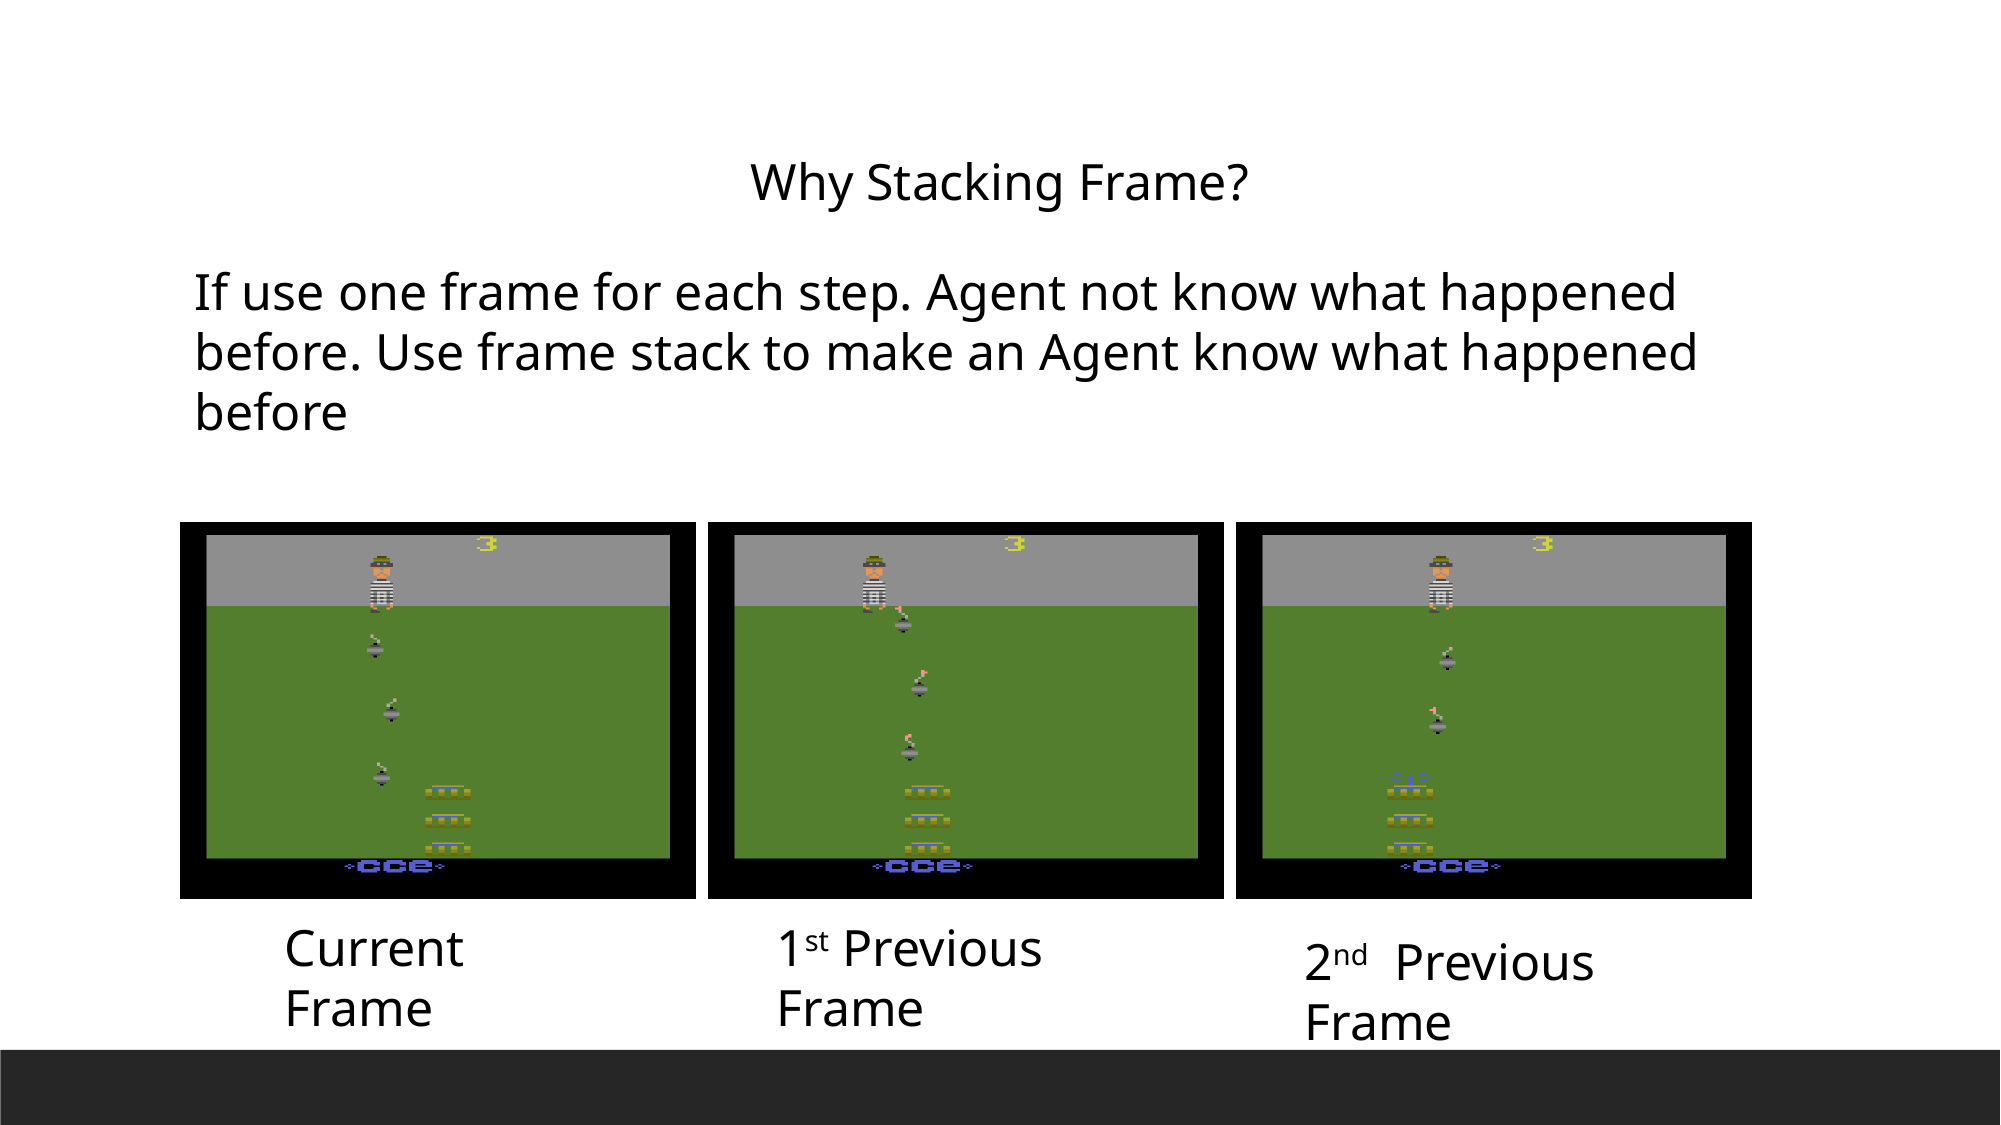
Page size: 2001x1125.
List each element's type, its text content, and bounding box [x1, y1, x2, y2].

text_box 2nd Previous Frame [1296, 922, 1741, 1058]
picture [180, 522, 697, 899]
text_box If use one frame for each step. Agent not know what happened before. Use frame stack to make an Agent know what happened before [187, 252, 1813, 448]
text_box 1st Previous Frame [768, 909, 1195, 1045]
picture [708, 522, 1225, 899]
picture [1236, 522, 1753, 899]
text_box Current Frame [277, 909, 598, 1045]
text_box Why Stacking Frame? [528, 142, 1472, 218]
